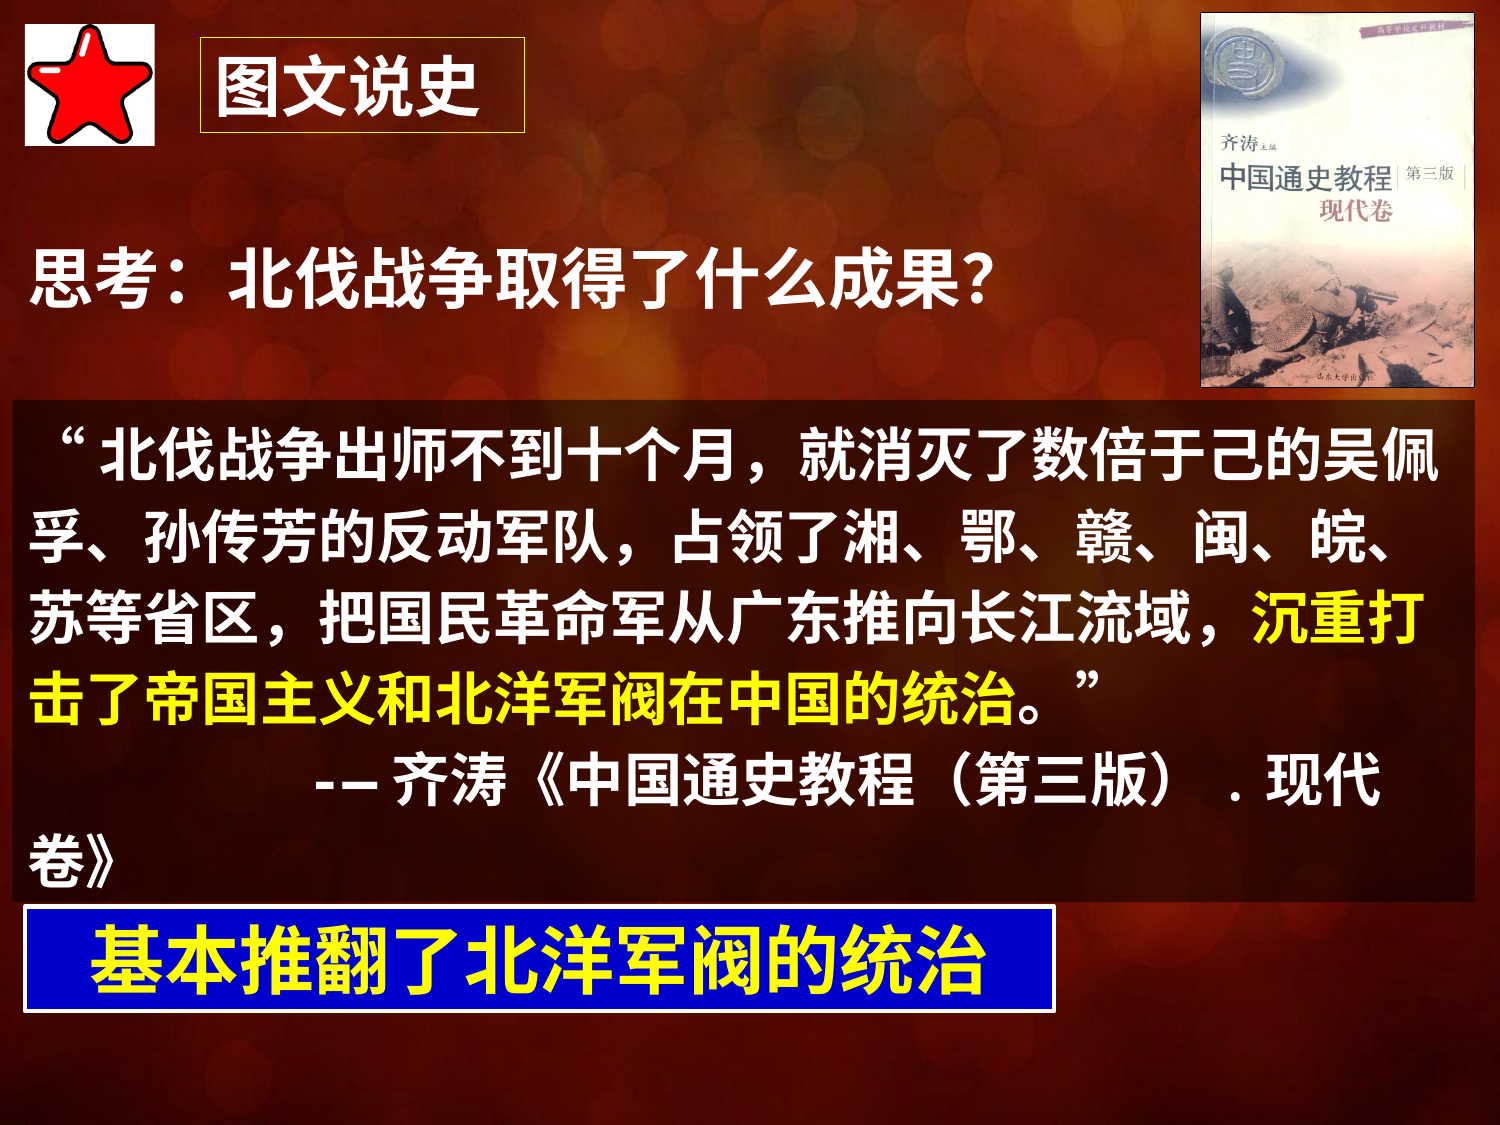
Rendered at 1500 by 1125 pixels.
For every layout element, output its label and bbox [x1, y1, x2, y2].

text_box [24, 24, 526, 146]
picture [0, 0, 1500, 1125]
